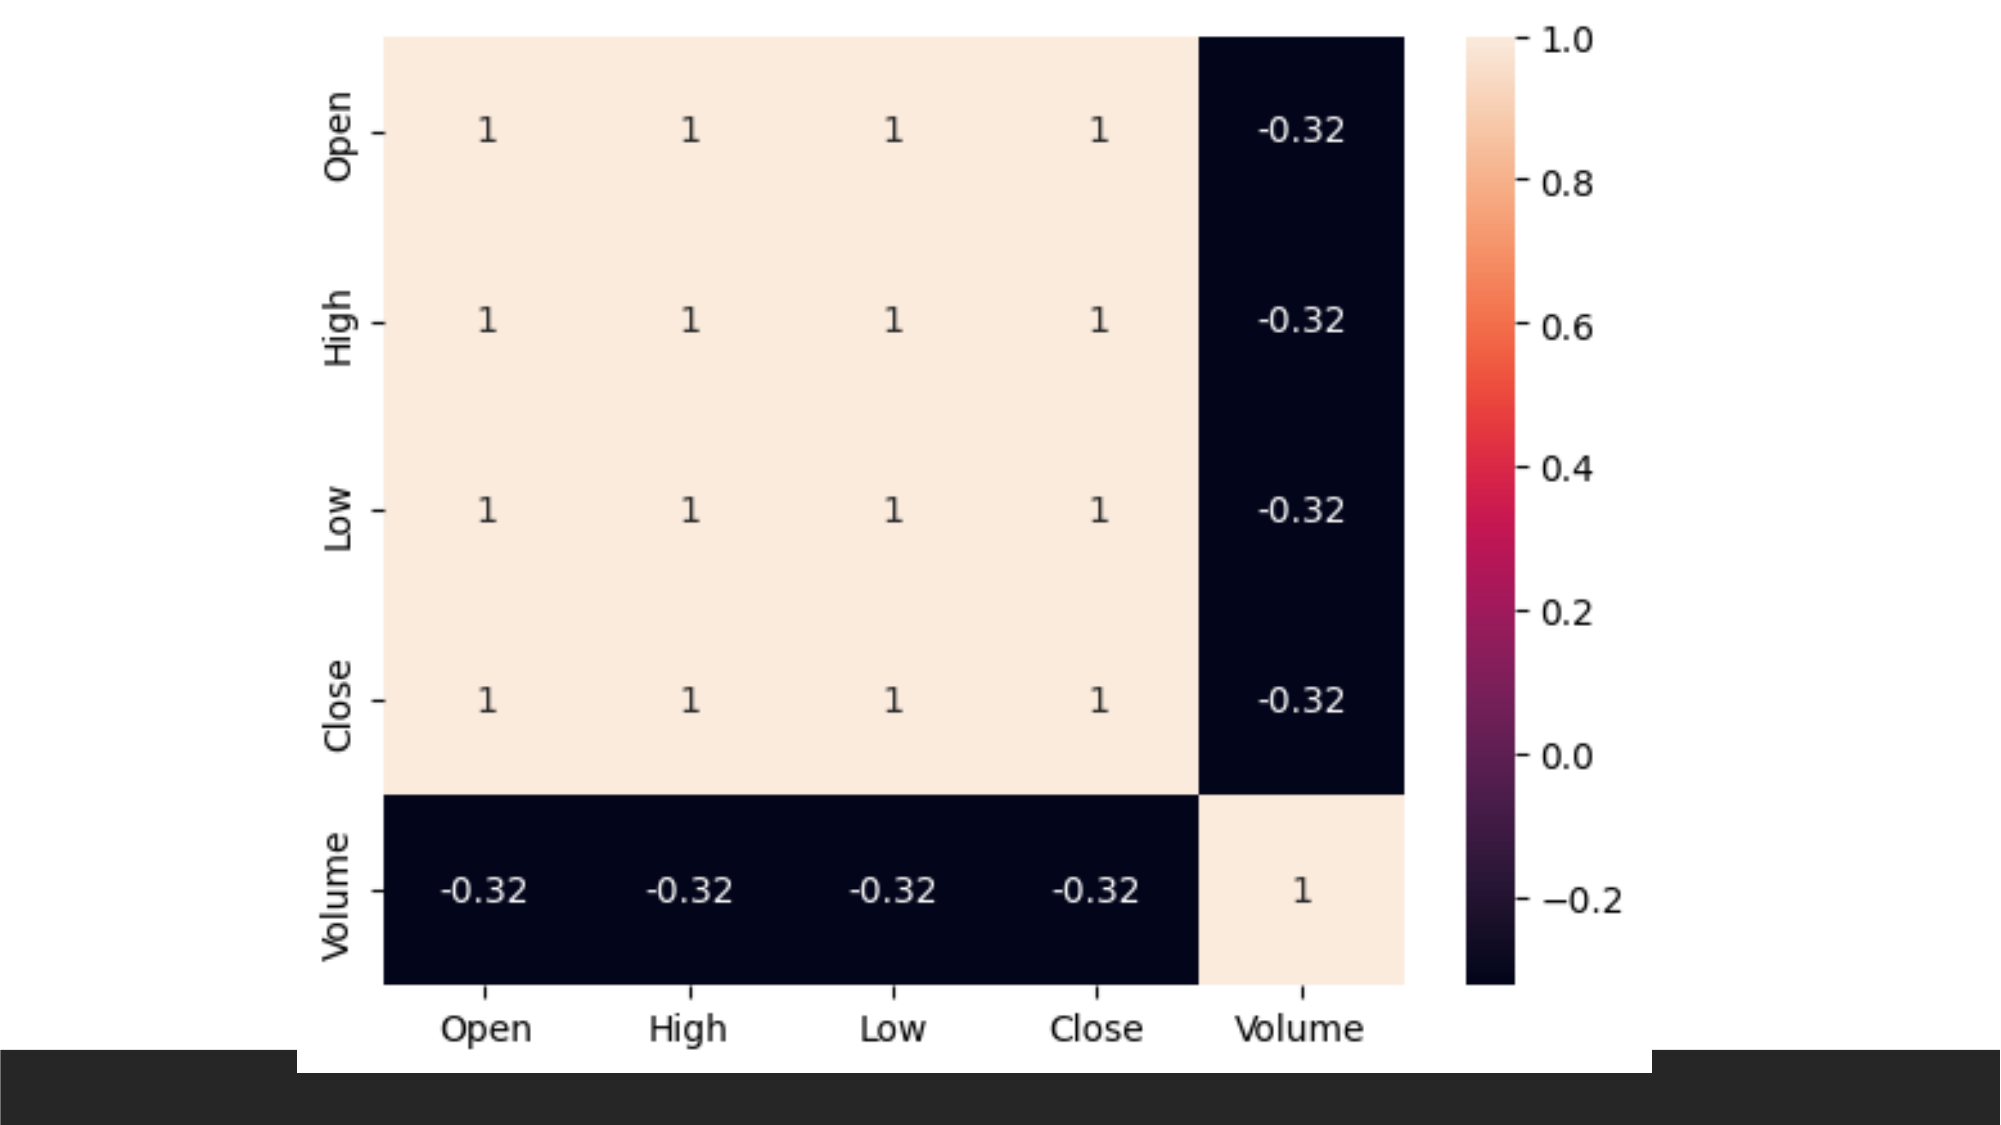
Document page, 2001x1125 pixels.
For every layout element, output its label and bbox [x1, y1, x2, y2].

picture [297, 0, 1652, 1074]
